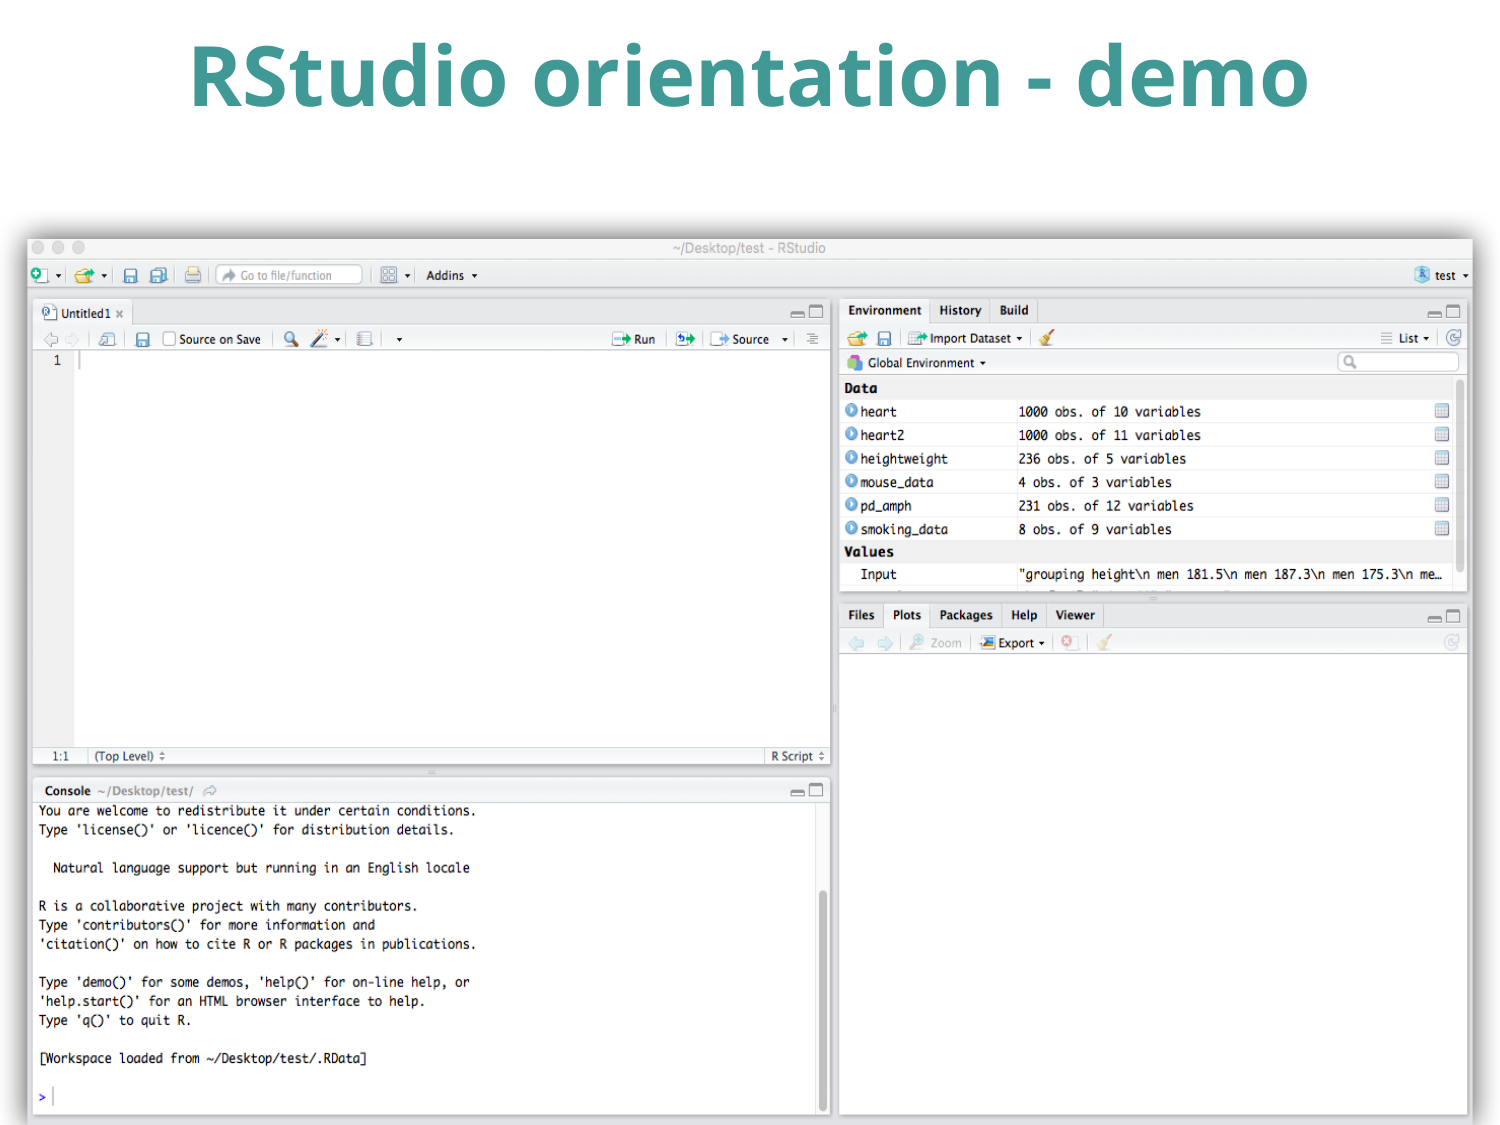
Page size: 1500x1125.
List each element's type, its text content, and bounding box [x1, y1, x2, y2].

title RStudio orientation - demo [0, 26, 1500, 132]
picture [27, 239, 1473, 1125]
